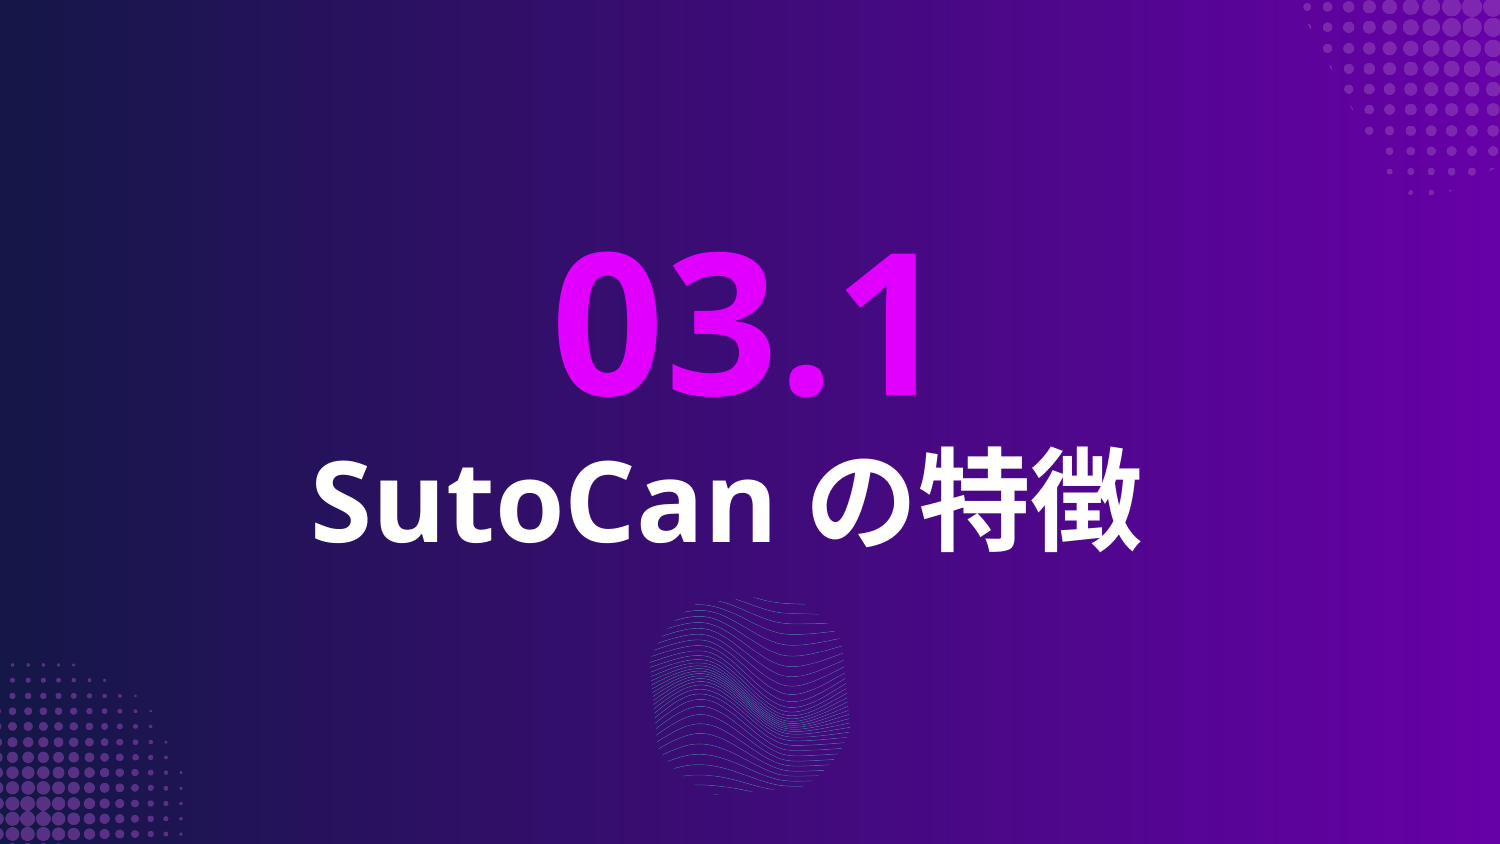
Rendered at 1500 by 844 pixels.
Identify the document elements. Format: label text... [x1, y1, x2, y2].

text_box [0, 663, 183, 844]
text_box [1295, 0, 1500, 215]
text_box SutoCanの特徴 [159, 406, 1294, 605]
text_box [644, 605, 856, 801]
text_box 03.1 [452, 218, 1048, 406]
